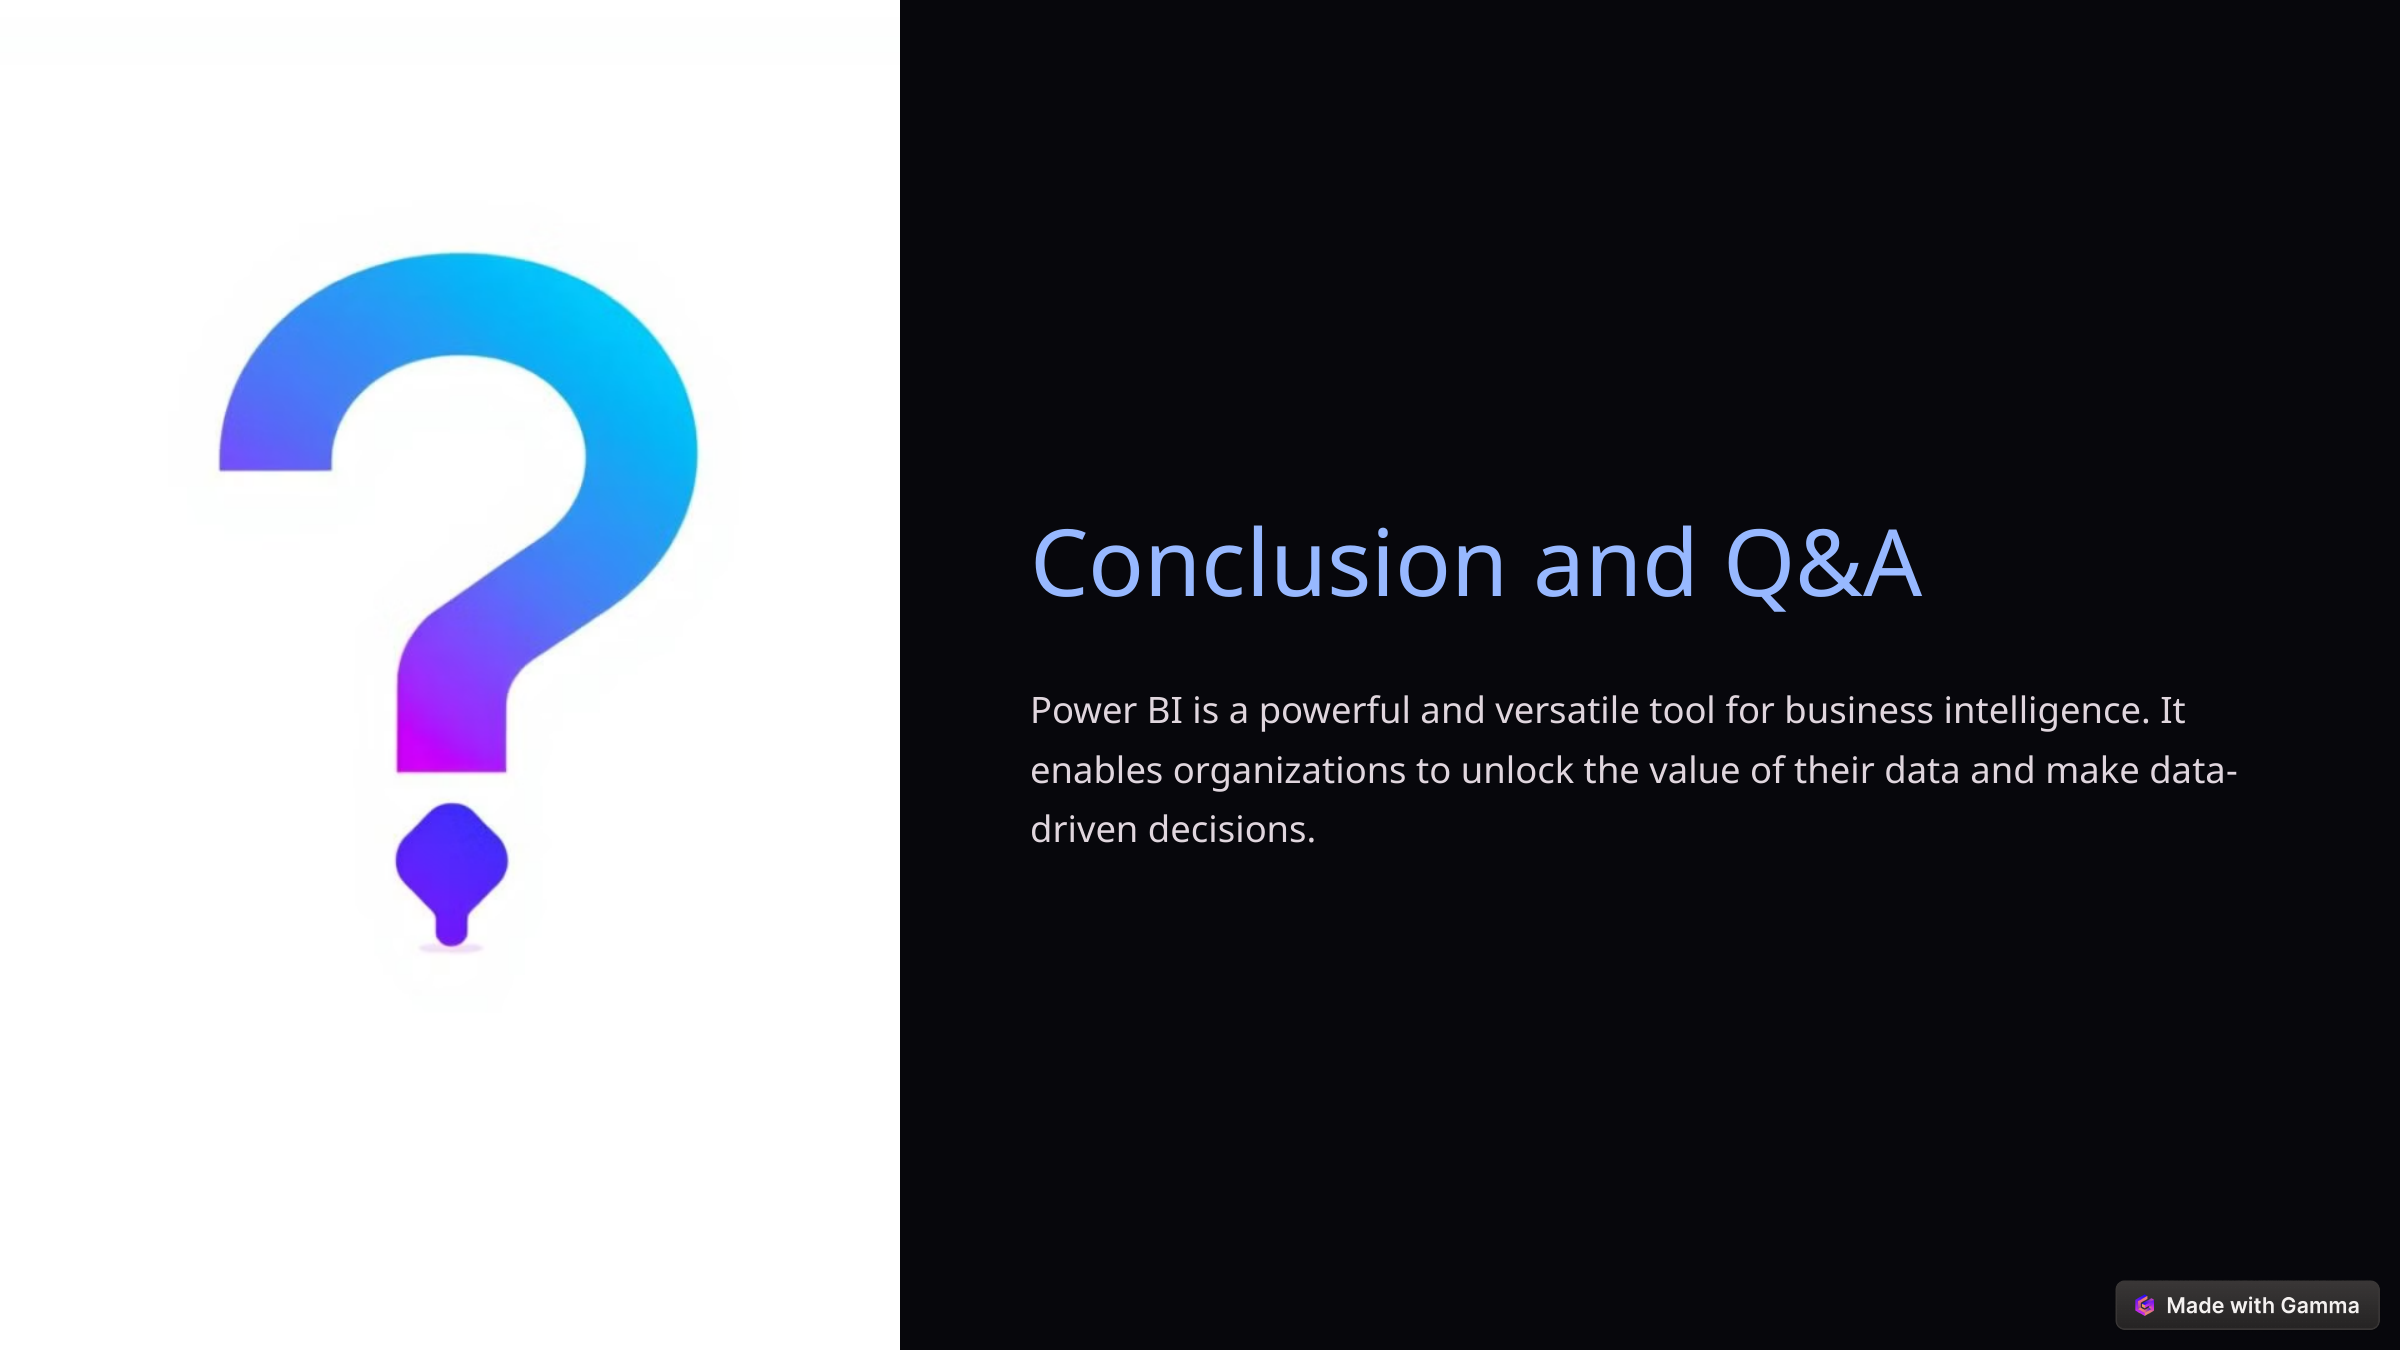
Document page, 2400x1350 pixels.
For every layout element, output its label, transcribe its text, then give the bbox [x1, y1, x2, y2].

picture [2106, 1271, 2389, 1339]
picture [0, 0, 900, 1350]
text_box Power BI is a powerful and versatile tool for business intelligence. It enables organizations to unlock the value of their data and make data-driven decisions. [1030, 671, 2270, 851]
text_box Conclusion and Q&A [1030, 499, 2010, 616]
